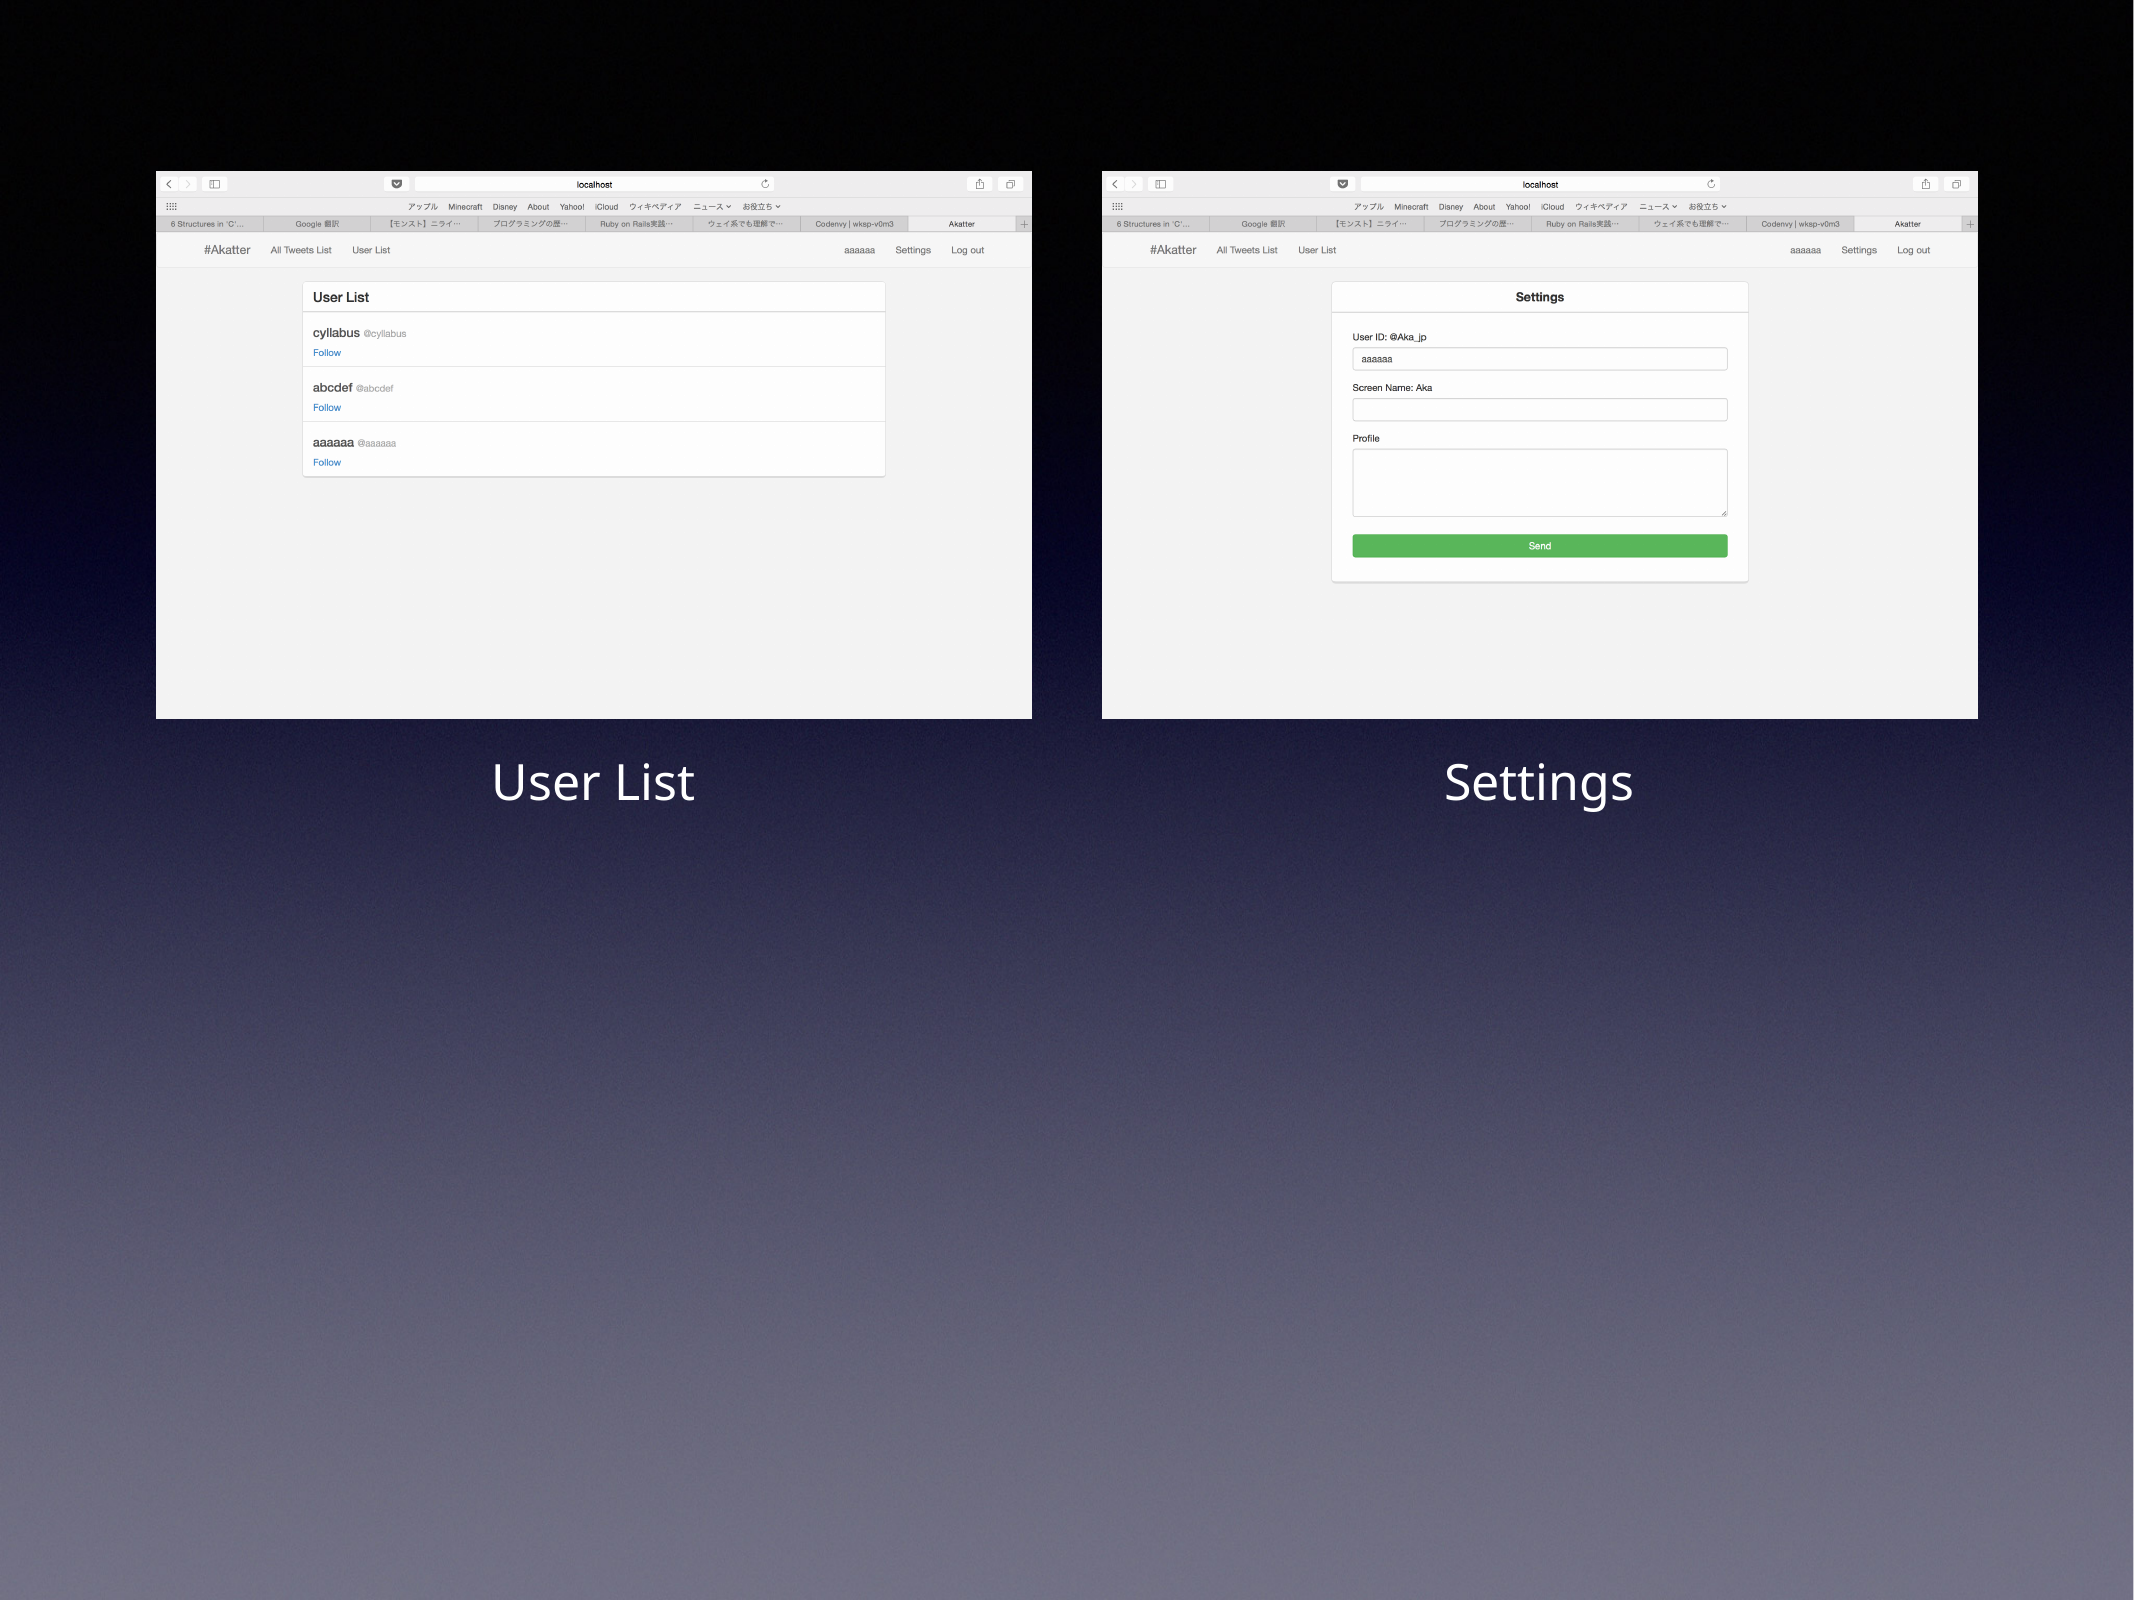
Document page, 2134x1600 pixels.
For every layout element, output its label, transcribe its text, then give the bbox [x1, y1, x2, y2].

text_box User List [483, 742, 704, 819]
text_box Settings [1435, 742, 1644, 819]
picture [0, 0, 2134, 1600]
